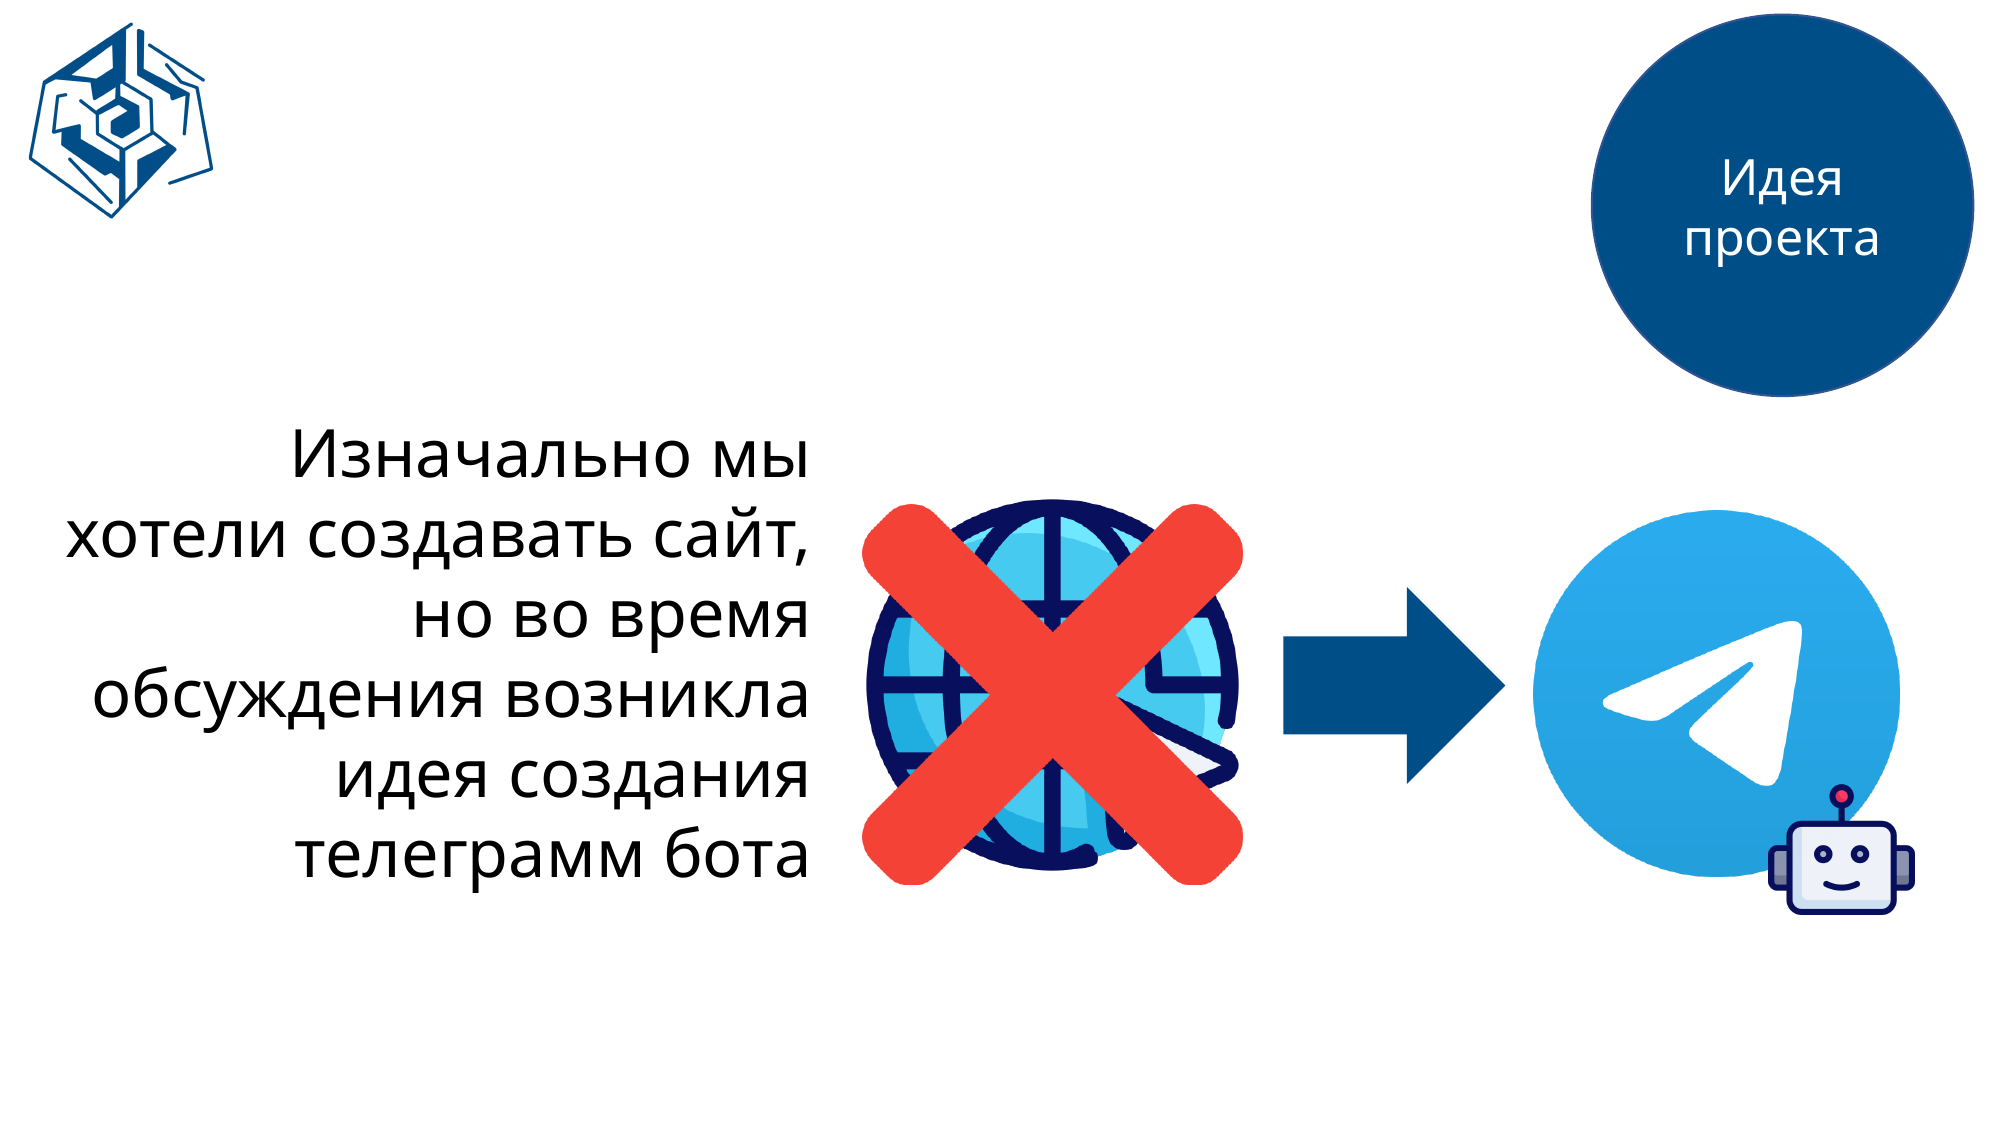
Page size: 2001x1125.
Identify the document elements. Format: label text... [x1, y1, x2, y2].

picture [0, 0, 242, 242]
text_box [1283, 586, 1506, 784]
text_box Идея проекта [1590, 13, 1975, 398]
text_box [1533, 510, 1915, 924]
picture [849, 482, 1255, 887]
text_box Изначально мы хотели создавать сайт, но во время обсуждения возникла идея создания телеграмм бота [34, 403, 828, 898]
